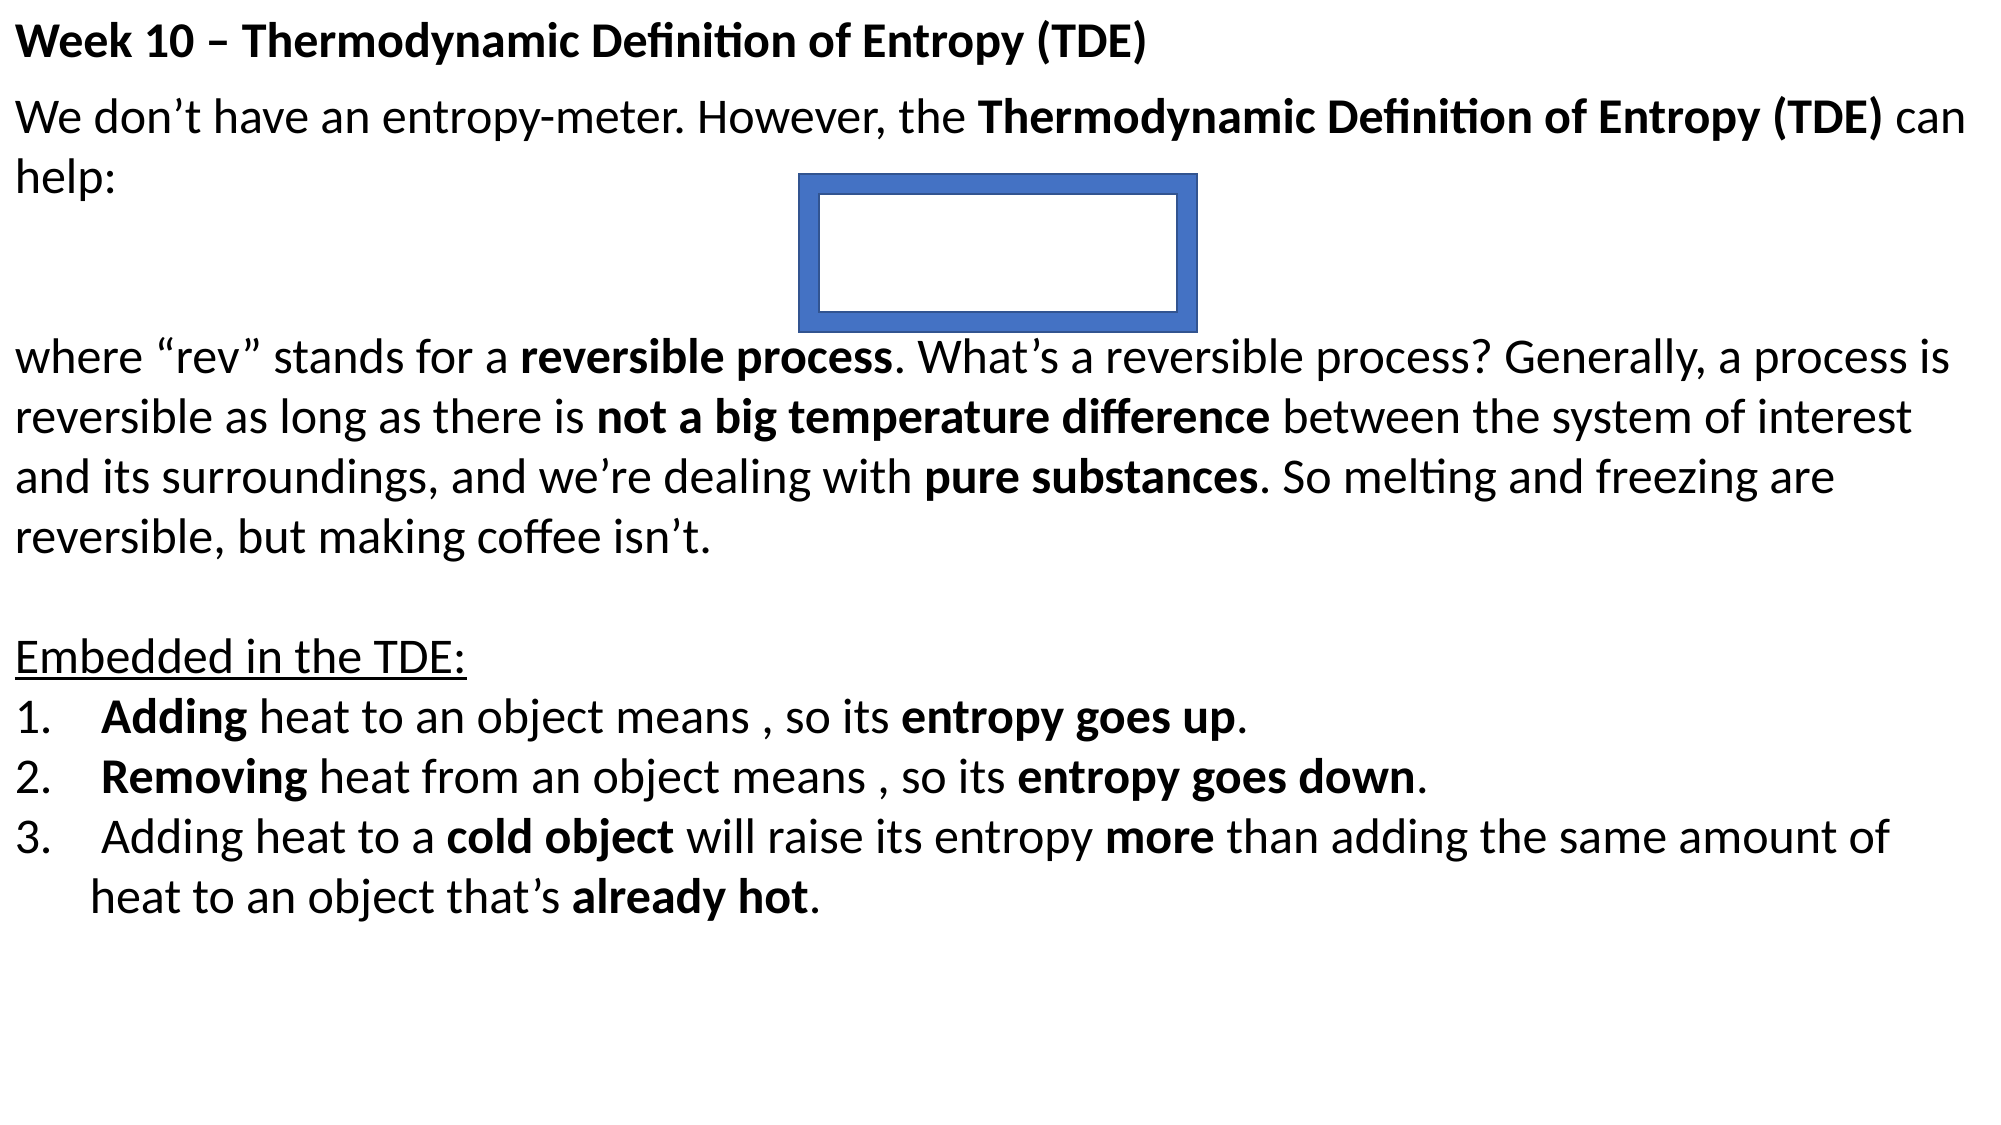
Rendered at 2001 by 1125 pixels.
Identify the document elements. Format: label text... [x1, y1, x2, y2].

text_box Week 10 – Thermodynamic Definition of Entropy (TDE) [0, 0, 1950, 75]
text_box [798, 173, 1198, 333]
